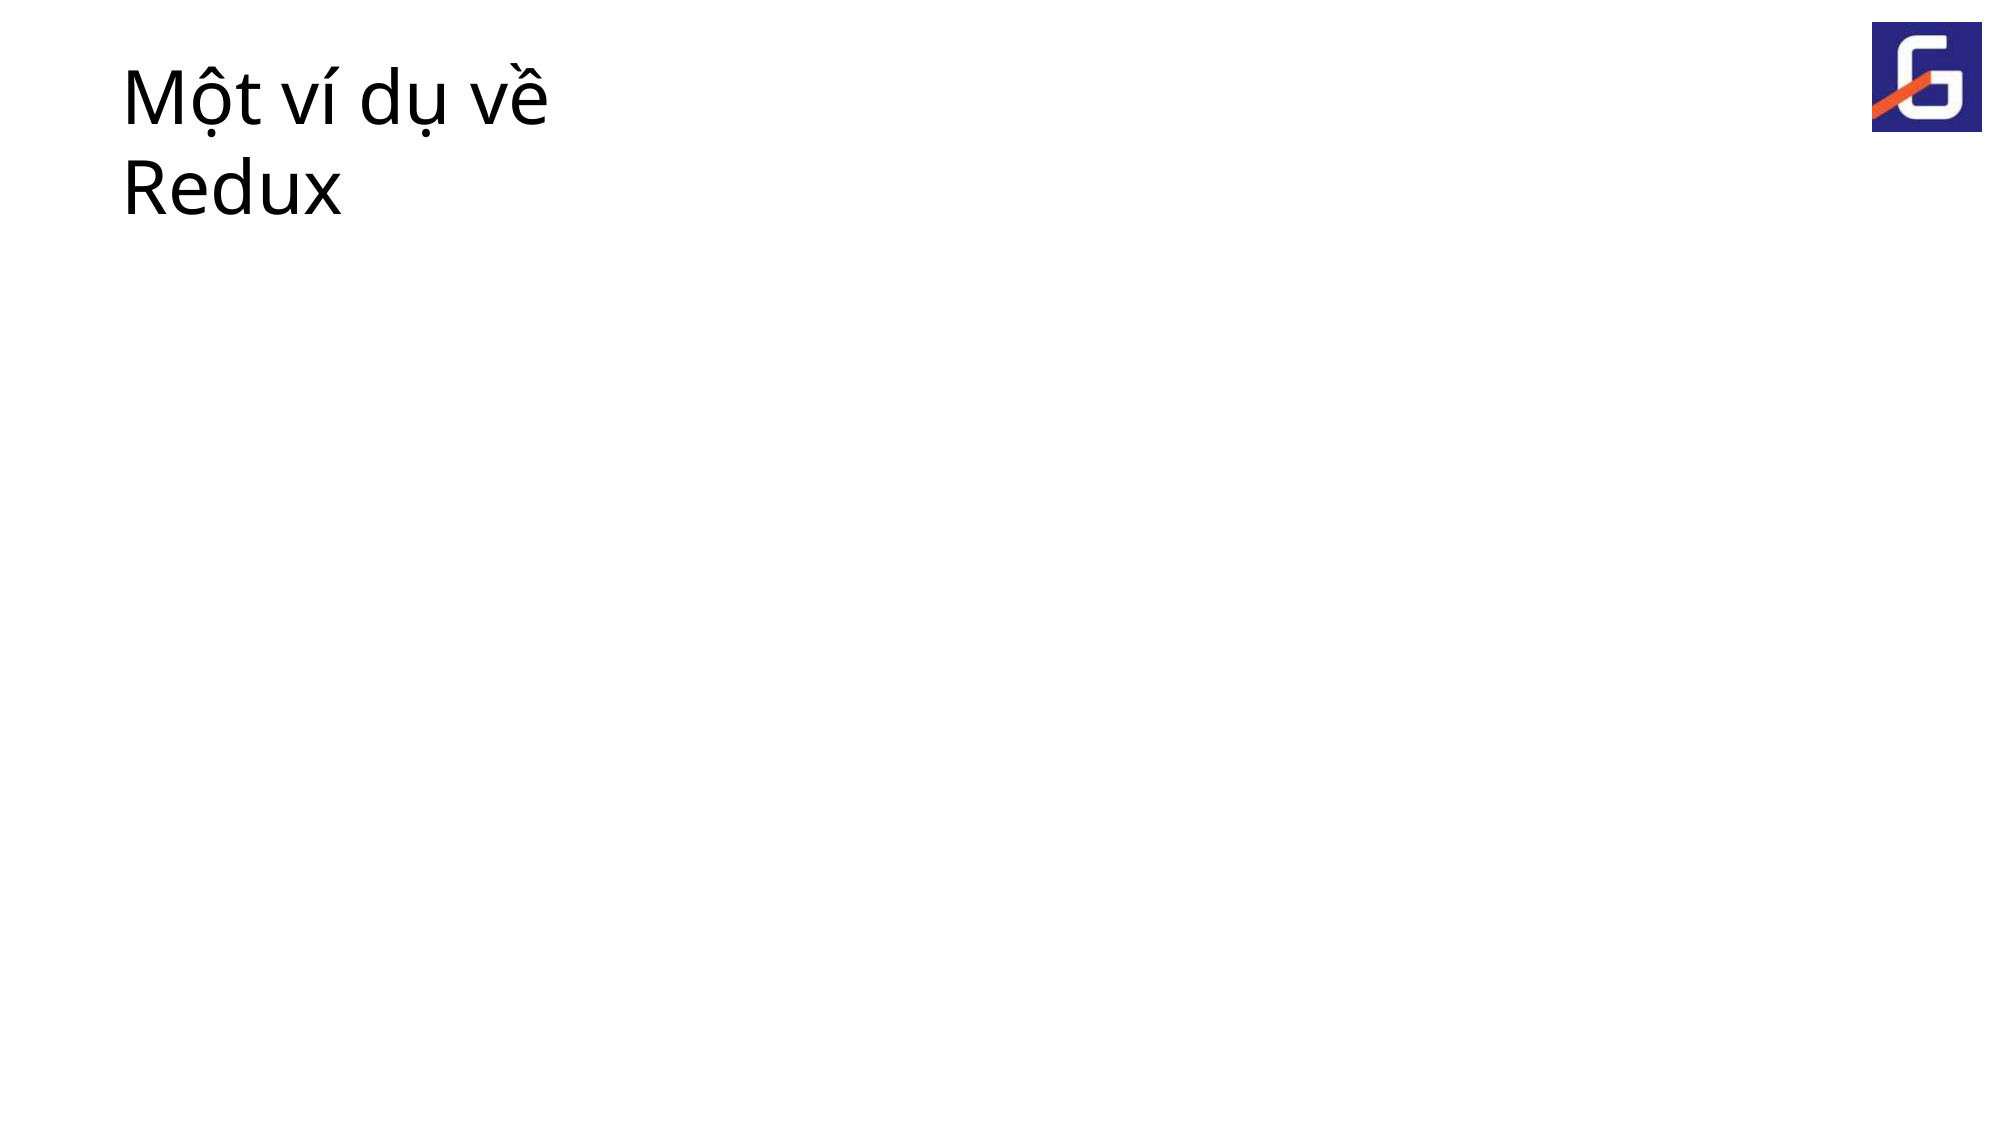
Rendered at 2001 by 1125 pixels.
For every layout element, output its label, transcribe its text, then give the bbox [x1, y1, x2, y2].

text_box Một ví dụ về Redux [121, 49, 780, 120]
picture [1872, 22, 1982, 132]
